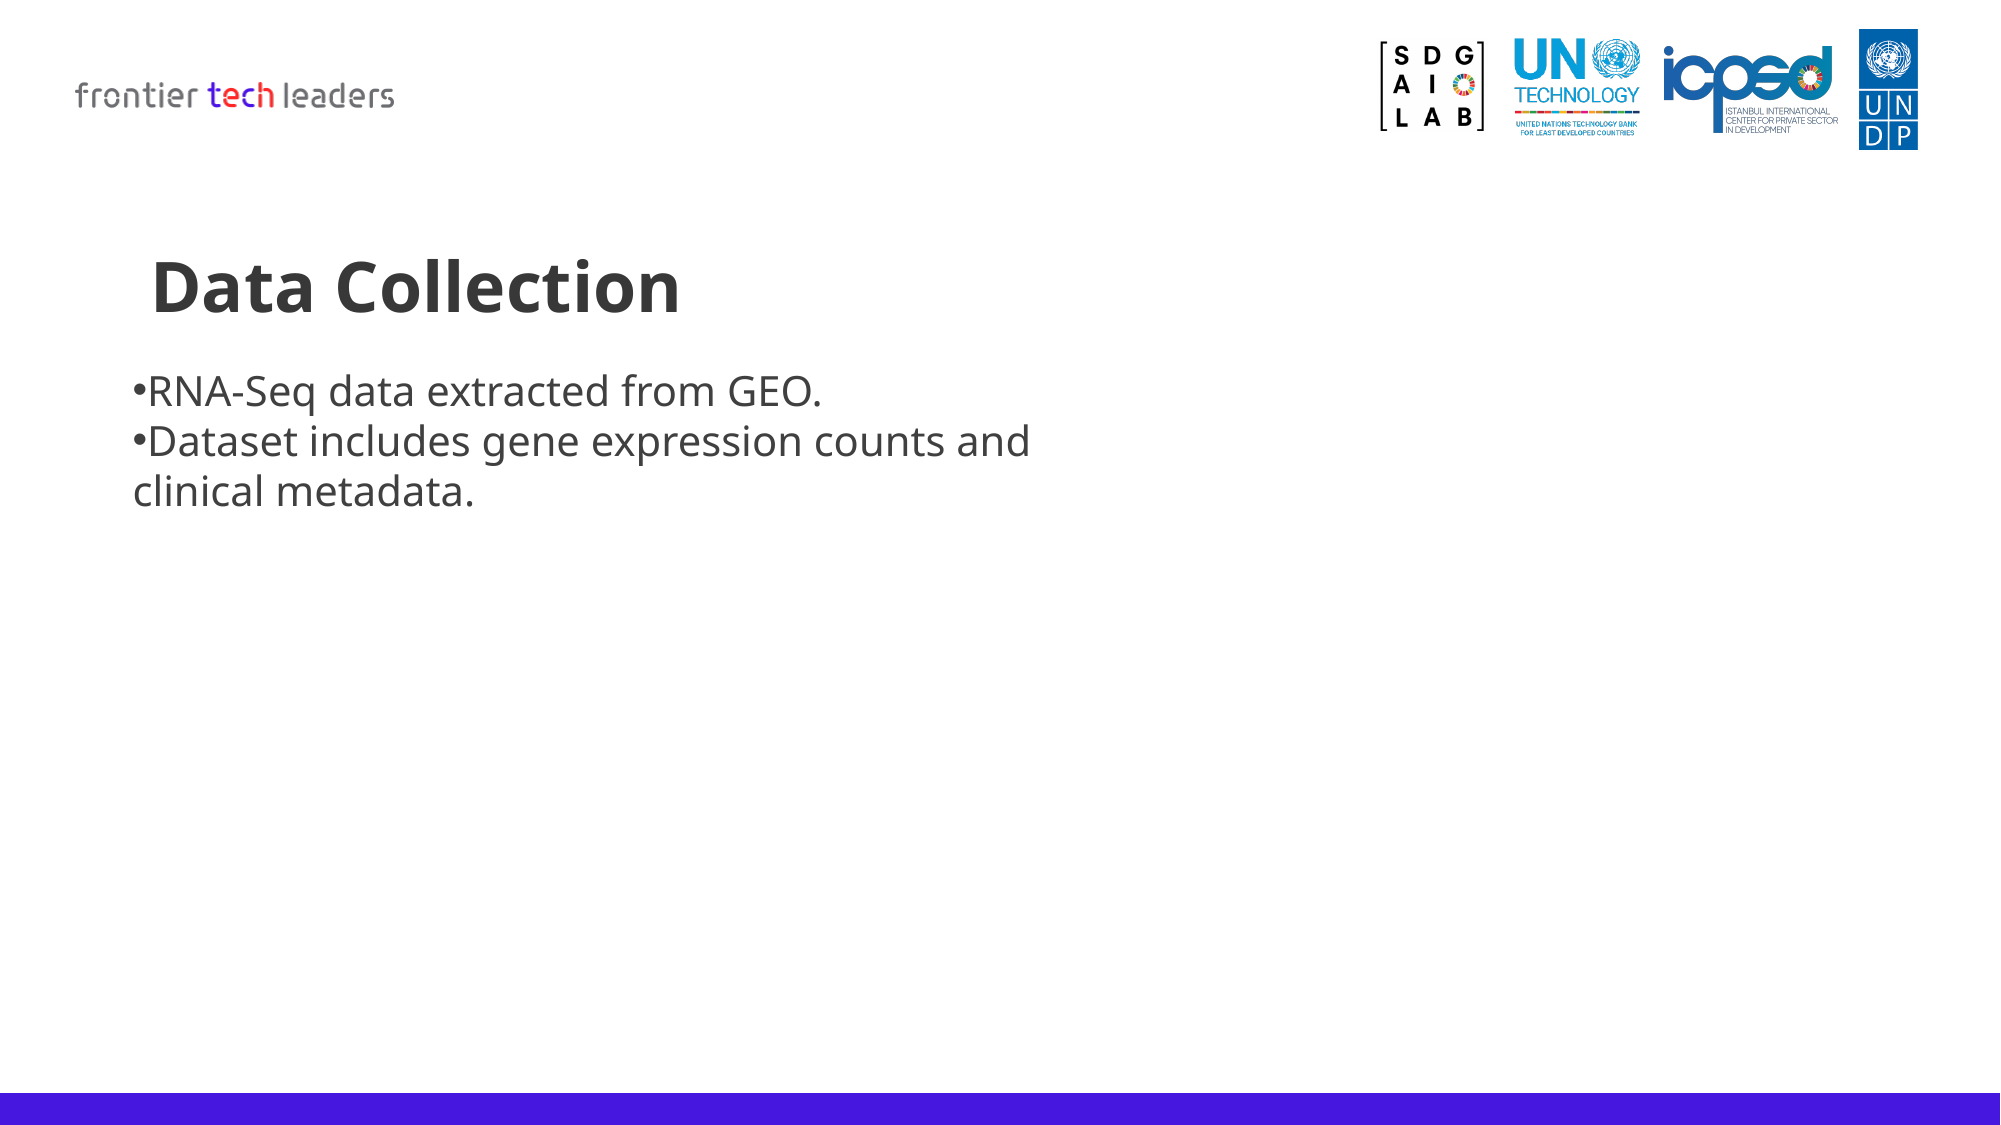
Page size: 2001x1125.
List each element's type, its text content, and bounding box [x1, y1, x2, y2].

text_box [1377, 29, 1918, 150]
text_box [0, 1093, 2000, 1125]
picture [75, 82, 394, 108]
text_box Data Collection [142, 242, 943, 338]
text_box [117, 357, 1956, 1074]
text_box RNA-Seq data extracted from GEO. Dataset includes gene expression counts and clinical metadata. [117, 357, 1118, 522]
